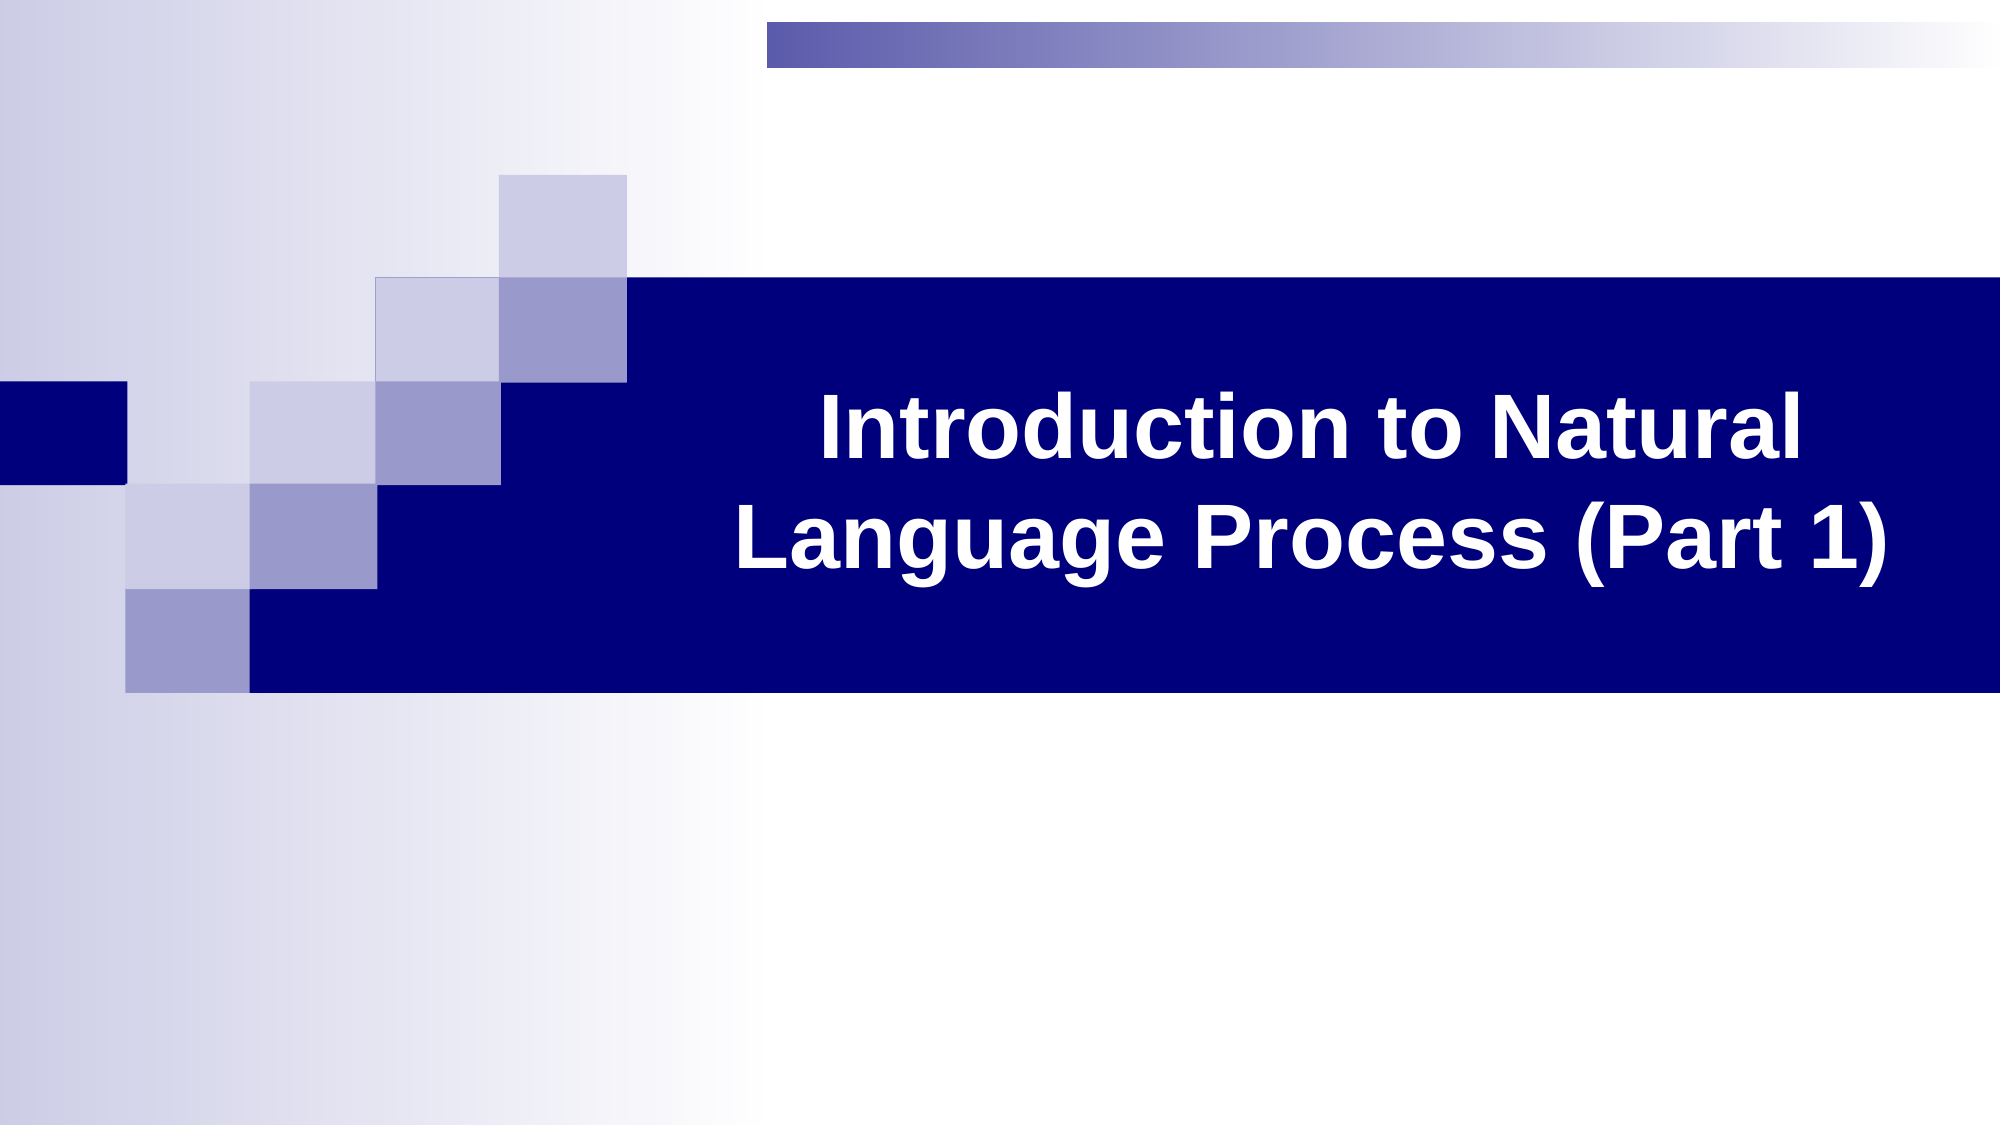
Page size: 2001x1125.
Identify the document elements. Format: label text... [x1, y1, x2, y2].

text_box Introduction to Natural Language Process (Part 1) [629, 359, 1995, 615]
